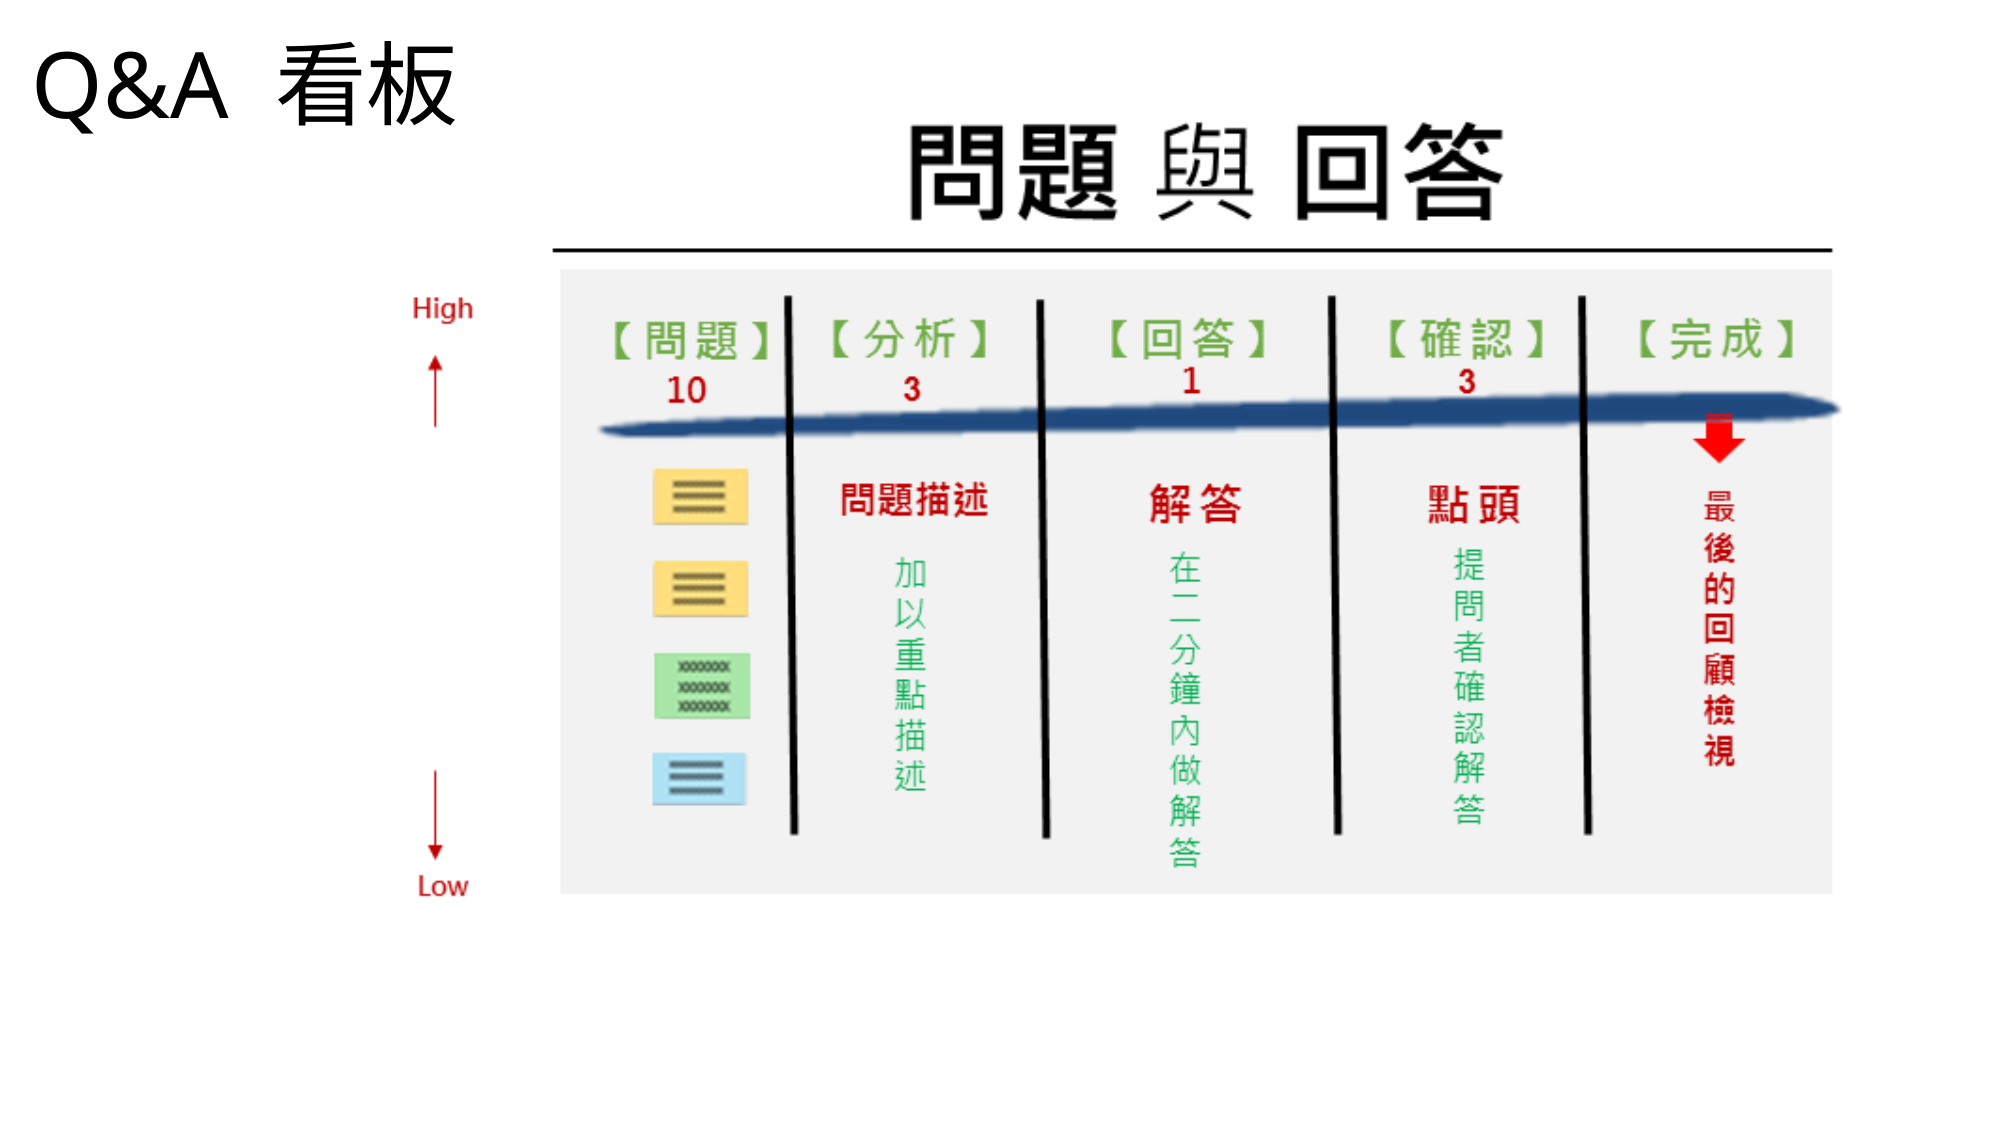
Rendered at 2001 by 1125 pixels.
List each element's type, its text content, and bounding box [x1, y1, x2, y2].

title Q&A 看板 [16, 0, 288, 198]
picture [288, 0, 2000, 1125]
